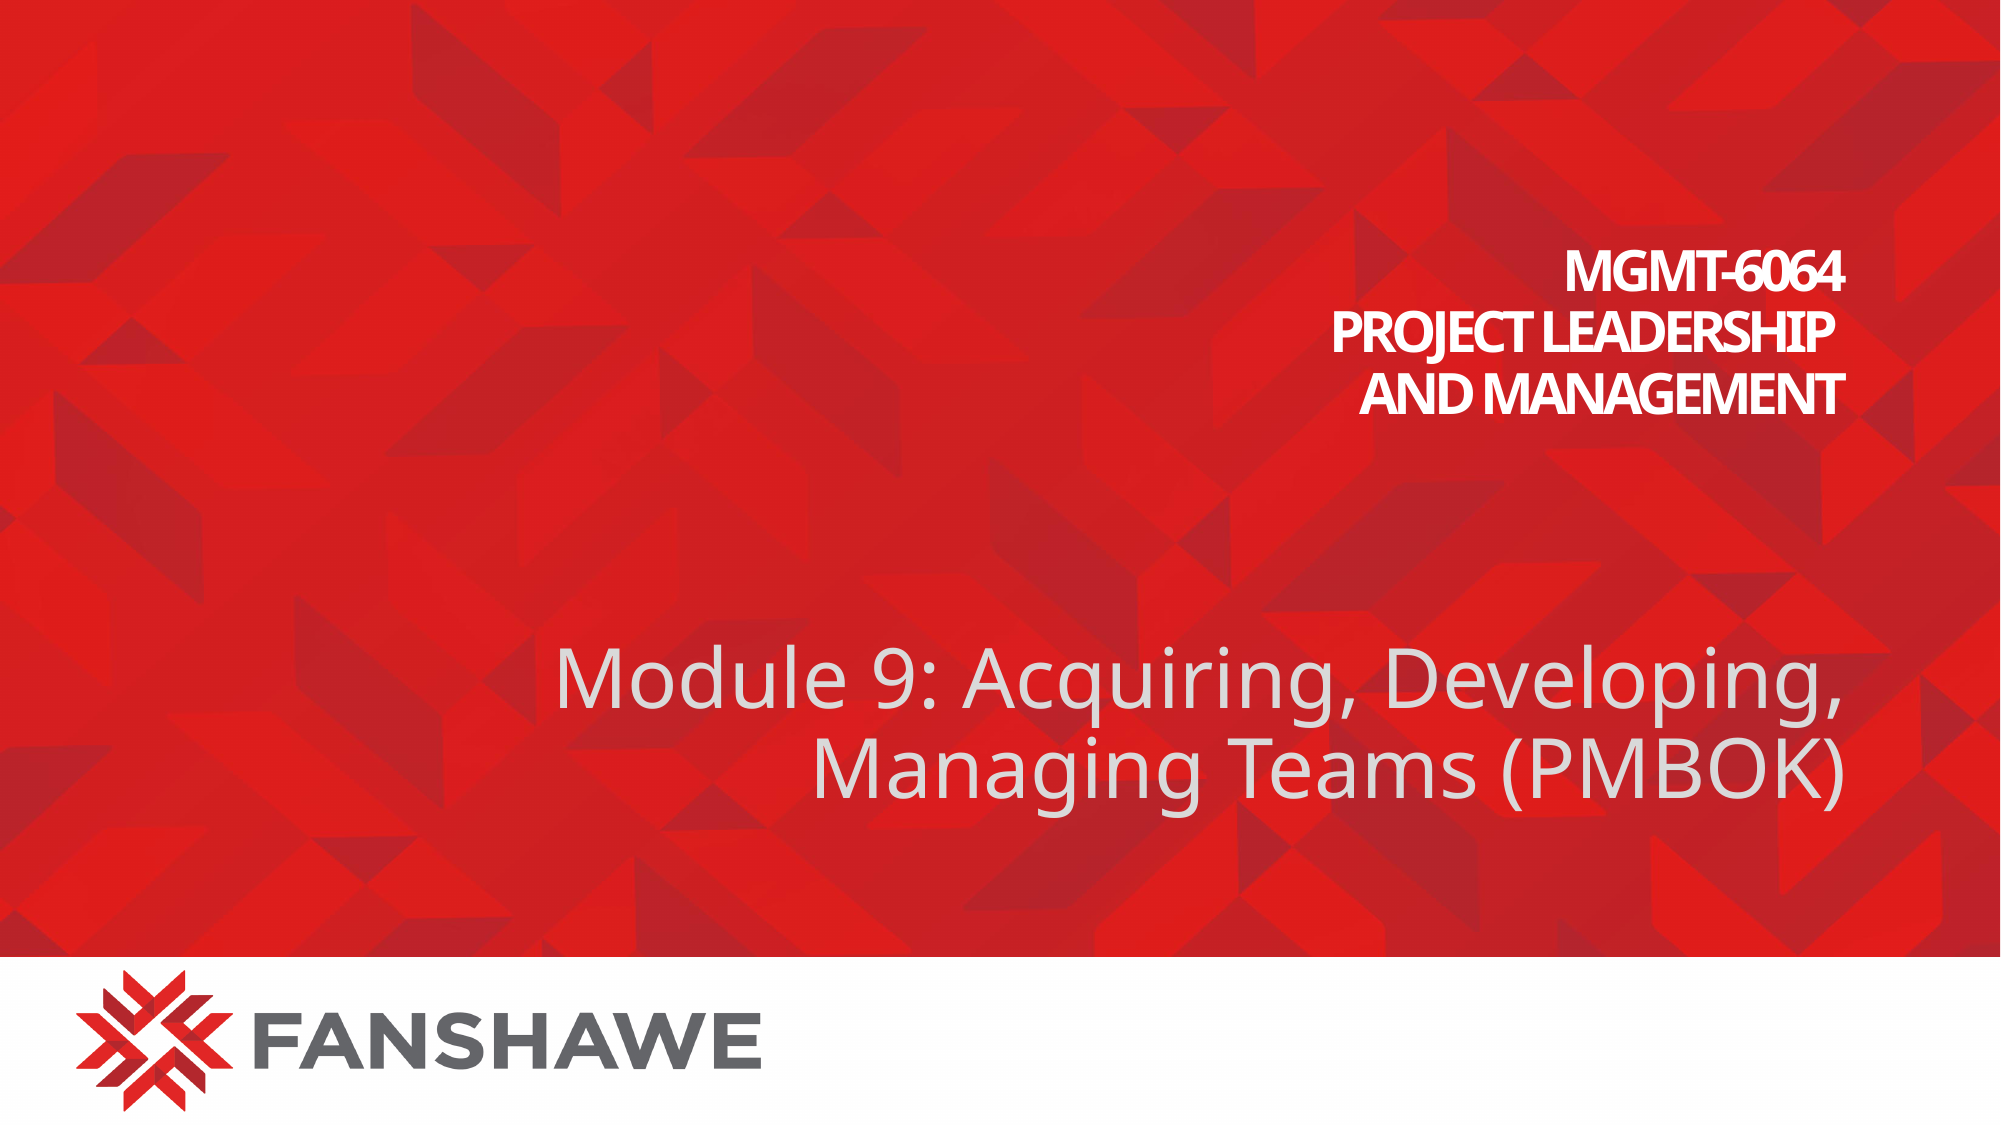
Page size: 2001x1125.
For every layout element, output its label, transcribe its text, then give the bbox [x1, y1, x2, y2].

subtitle Module 9: Acquiring, Developing, Managing Teams (PMBOK) [362, 621, 1863, 825]
title MGMT-6064 PROJECT LEADERSHIP AND MANAGEMENT [252, 234, 1863, 504]
picture [0, 0, 2001, 1125]
